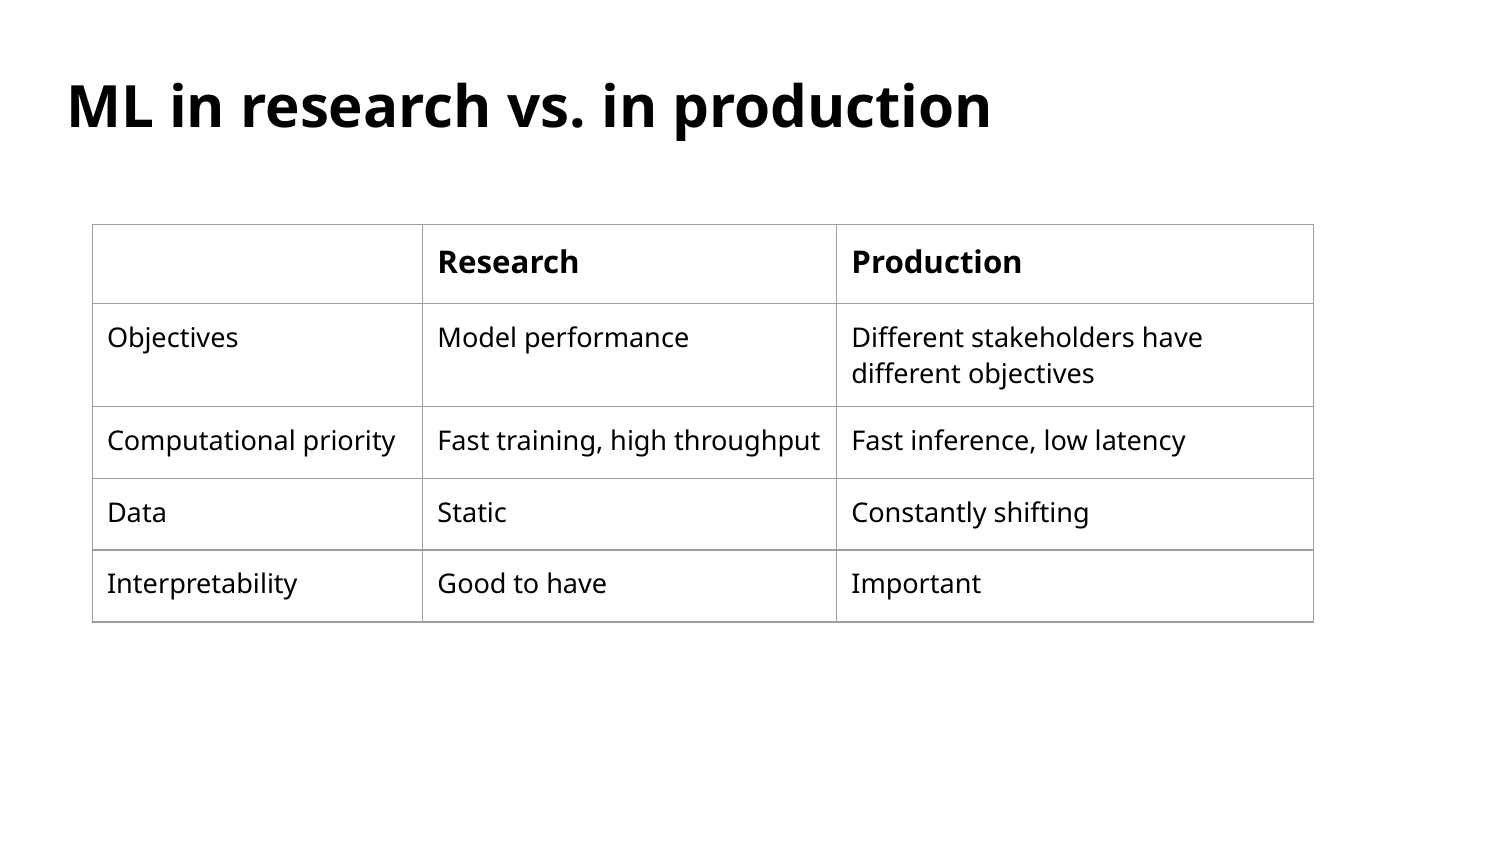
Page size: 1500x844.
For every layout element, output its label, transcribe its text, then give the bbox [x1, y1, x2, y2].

table_cell Interpretability [93, 551, 422, 621]
table_cell Good to have [423, 551, 836, 621]
table_cell Objectives [93, 304, 422, 406]
table_cell Different stakeholders have different objectives [837, 304, 1313, 406]
table_cell Data [93, 479, 422, 549]
table_cell Static [423, 479, 836, 549]
table_cell Fast inference, low latency [837, 407, 1313, 478]
table_header Production [837, 225, 1313, 303]
table_cell Computational priority [93, 407, 422, 478]
table_cell Fast training, high throughput [423, 407, 836, 478]
table_header [93, 225, 422, 303]
table_cell Constantly shifting [837, 479, 1313, 549]
table_cell Important [837, 551, 1313, 621]
title ML in research vs. in production [51, 54, 1449, 134]
table_cell Model performance [423, 304, 836, 406]
table_header Research [423, 225, 836, 303]
